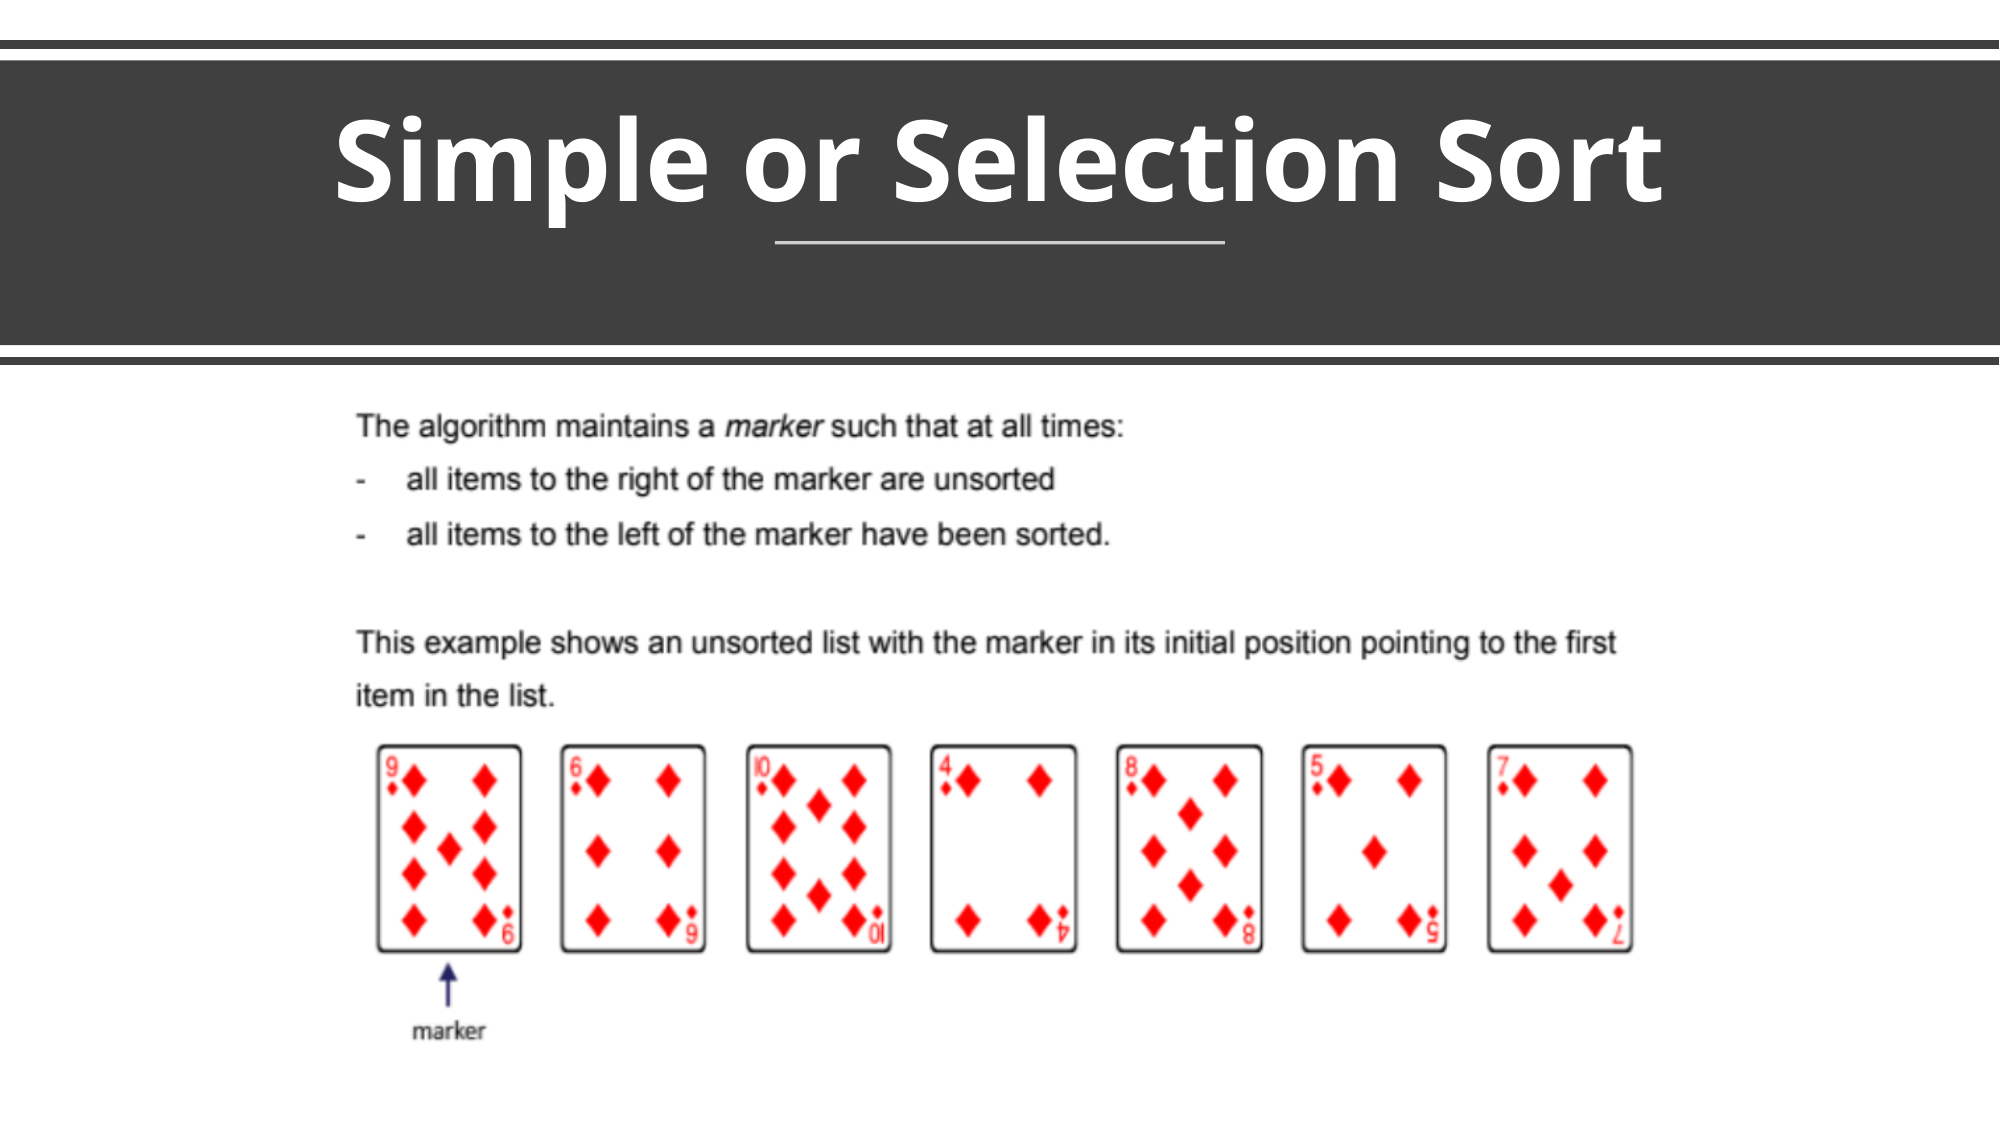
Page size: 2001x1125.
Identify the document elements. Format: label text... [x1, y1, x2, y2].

text_box [0, 59, 2000, 346]
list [326, 398, 1665, 1054]
title Simple or Selection Sort [86, 80, 1914, 233]
